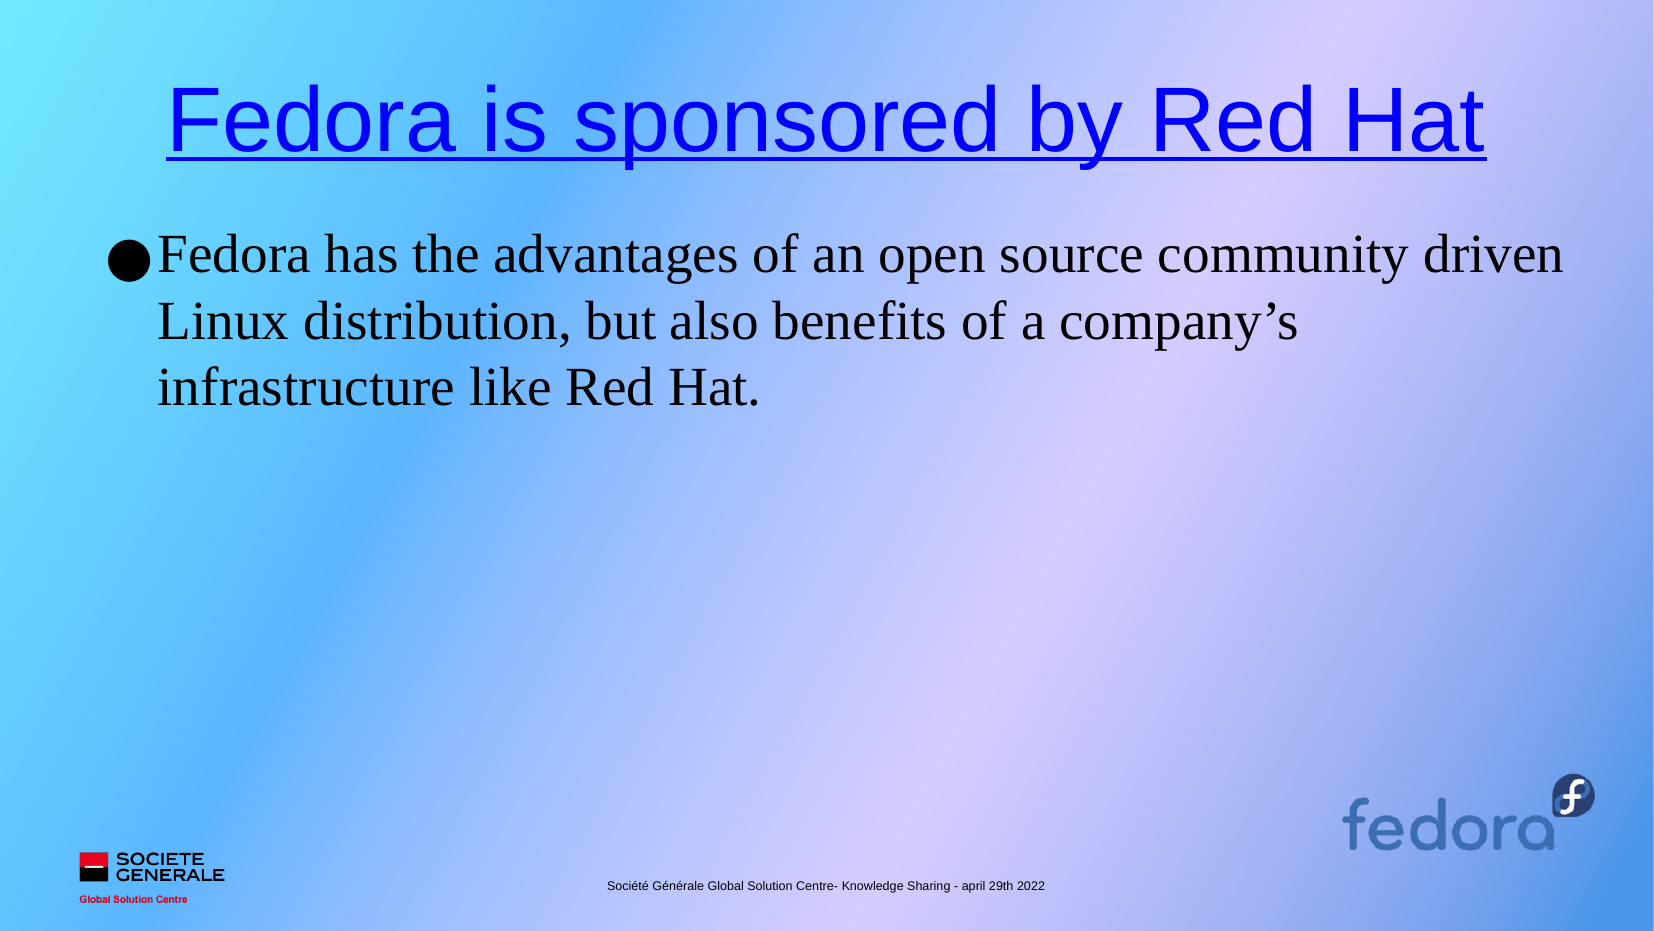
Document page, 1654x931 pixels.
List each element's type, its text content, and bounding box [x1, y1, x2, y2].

text_box Société Générale Global Solution Centre- Knowledge Sharing - april 29th 2022 [592, 870, 1062, 901]
text_box Fedora has the advantages of an open source community driven Linux distribution, but also benefits of a company’s infrastructure like Red Hat. [82, 217, 1571, 757]
picture [0, 0, 1654, 931]
text_box Fedora is sponsored by Red Hat [82, 37, 1571, 193]
